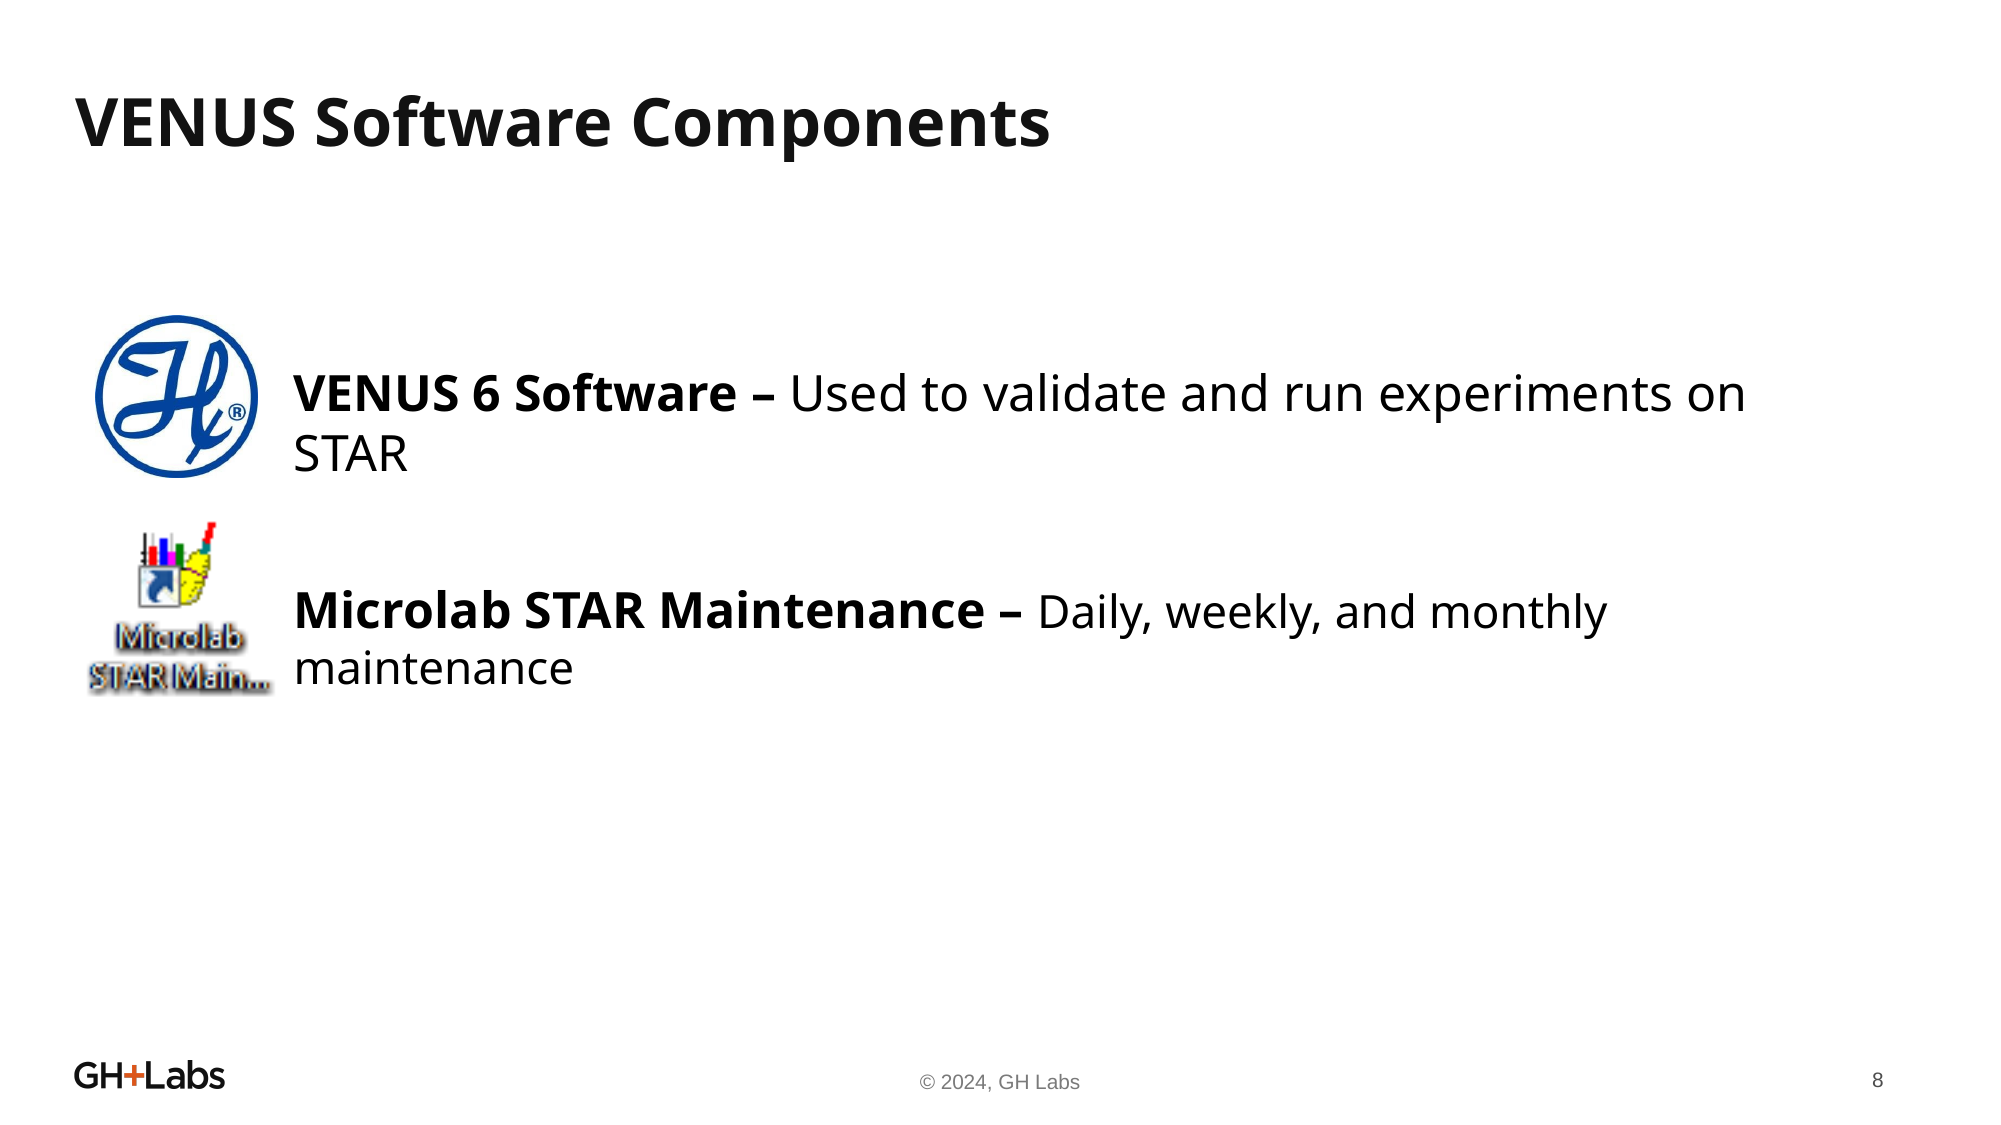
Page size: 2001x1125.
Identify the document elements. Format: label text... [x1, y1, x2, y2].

title VENUS Software Components [75, 60, 1925, 191]
footer © 2024, GH Labs [662, 1062, 1338, 1100]
picture [74, 484, 279, 725]
picture [95, 315, 258, 478]
text_box VENUS 6 Software – Used to validate and run experiments on STAR [278, 354, 1883, 437]
picture [74, 1060, 225, 1089]
text_box Microlab STAR Maintenance – Daily, weekly, and monthly maintenance [279, 571, 1883, 654]
